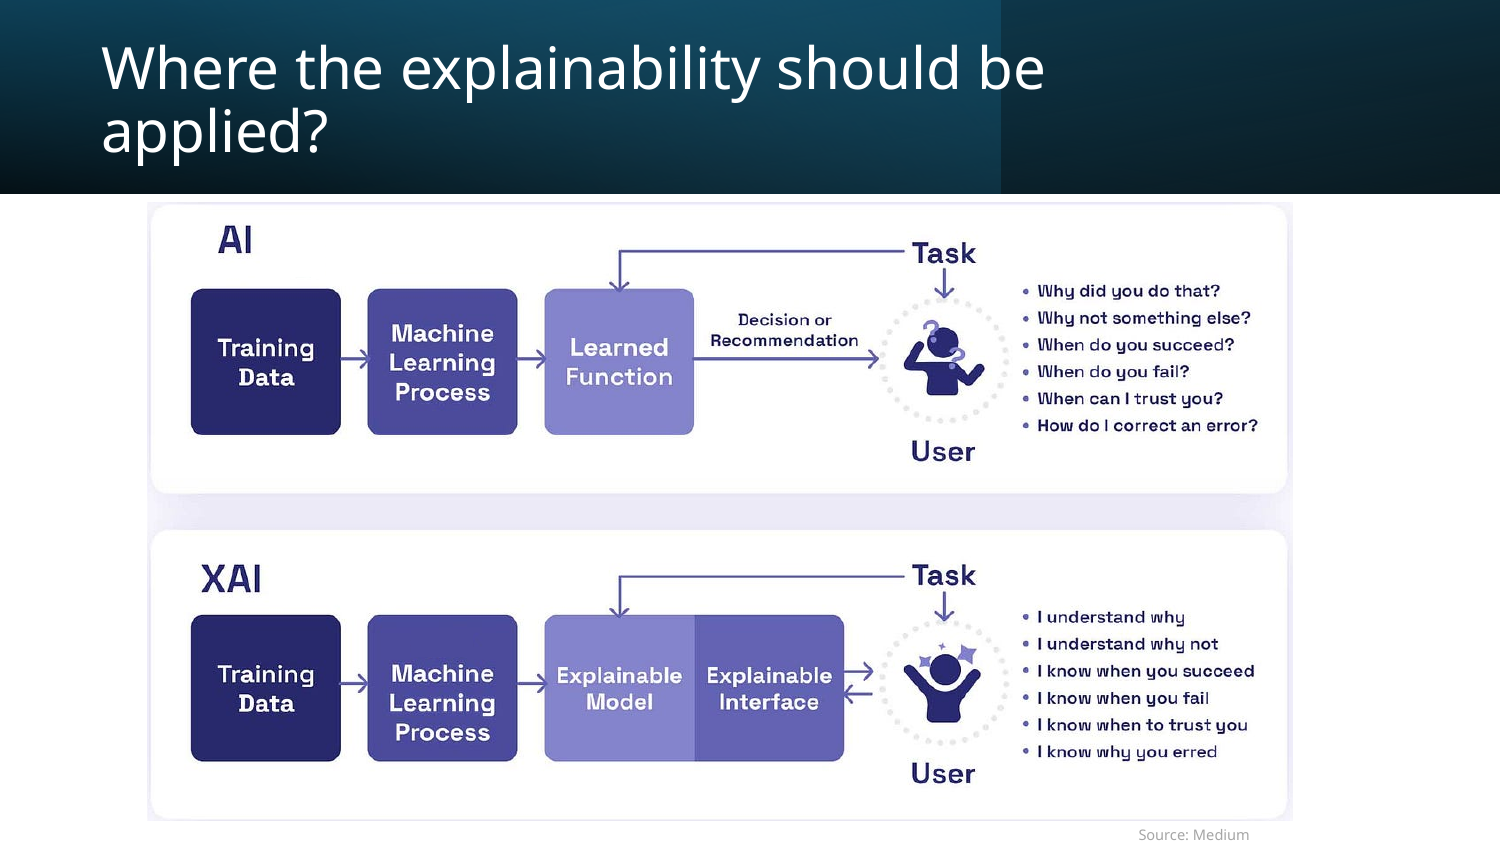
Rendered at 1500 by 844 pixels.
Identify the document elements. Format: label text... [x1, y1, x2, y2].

picture [147, 201, 1293, 822]
title Where the explainability should be applied? [86, 30, 1196, 174]
text_box [0, 0, 1500, 195]
text_box Source: Medium [1123, 818, 1312, 844]
text_box [0, 195, 1500, 844]
